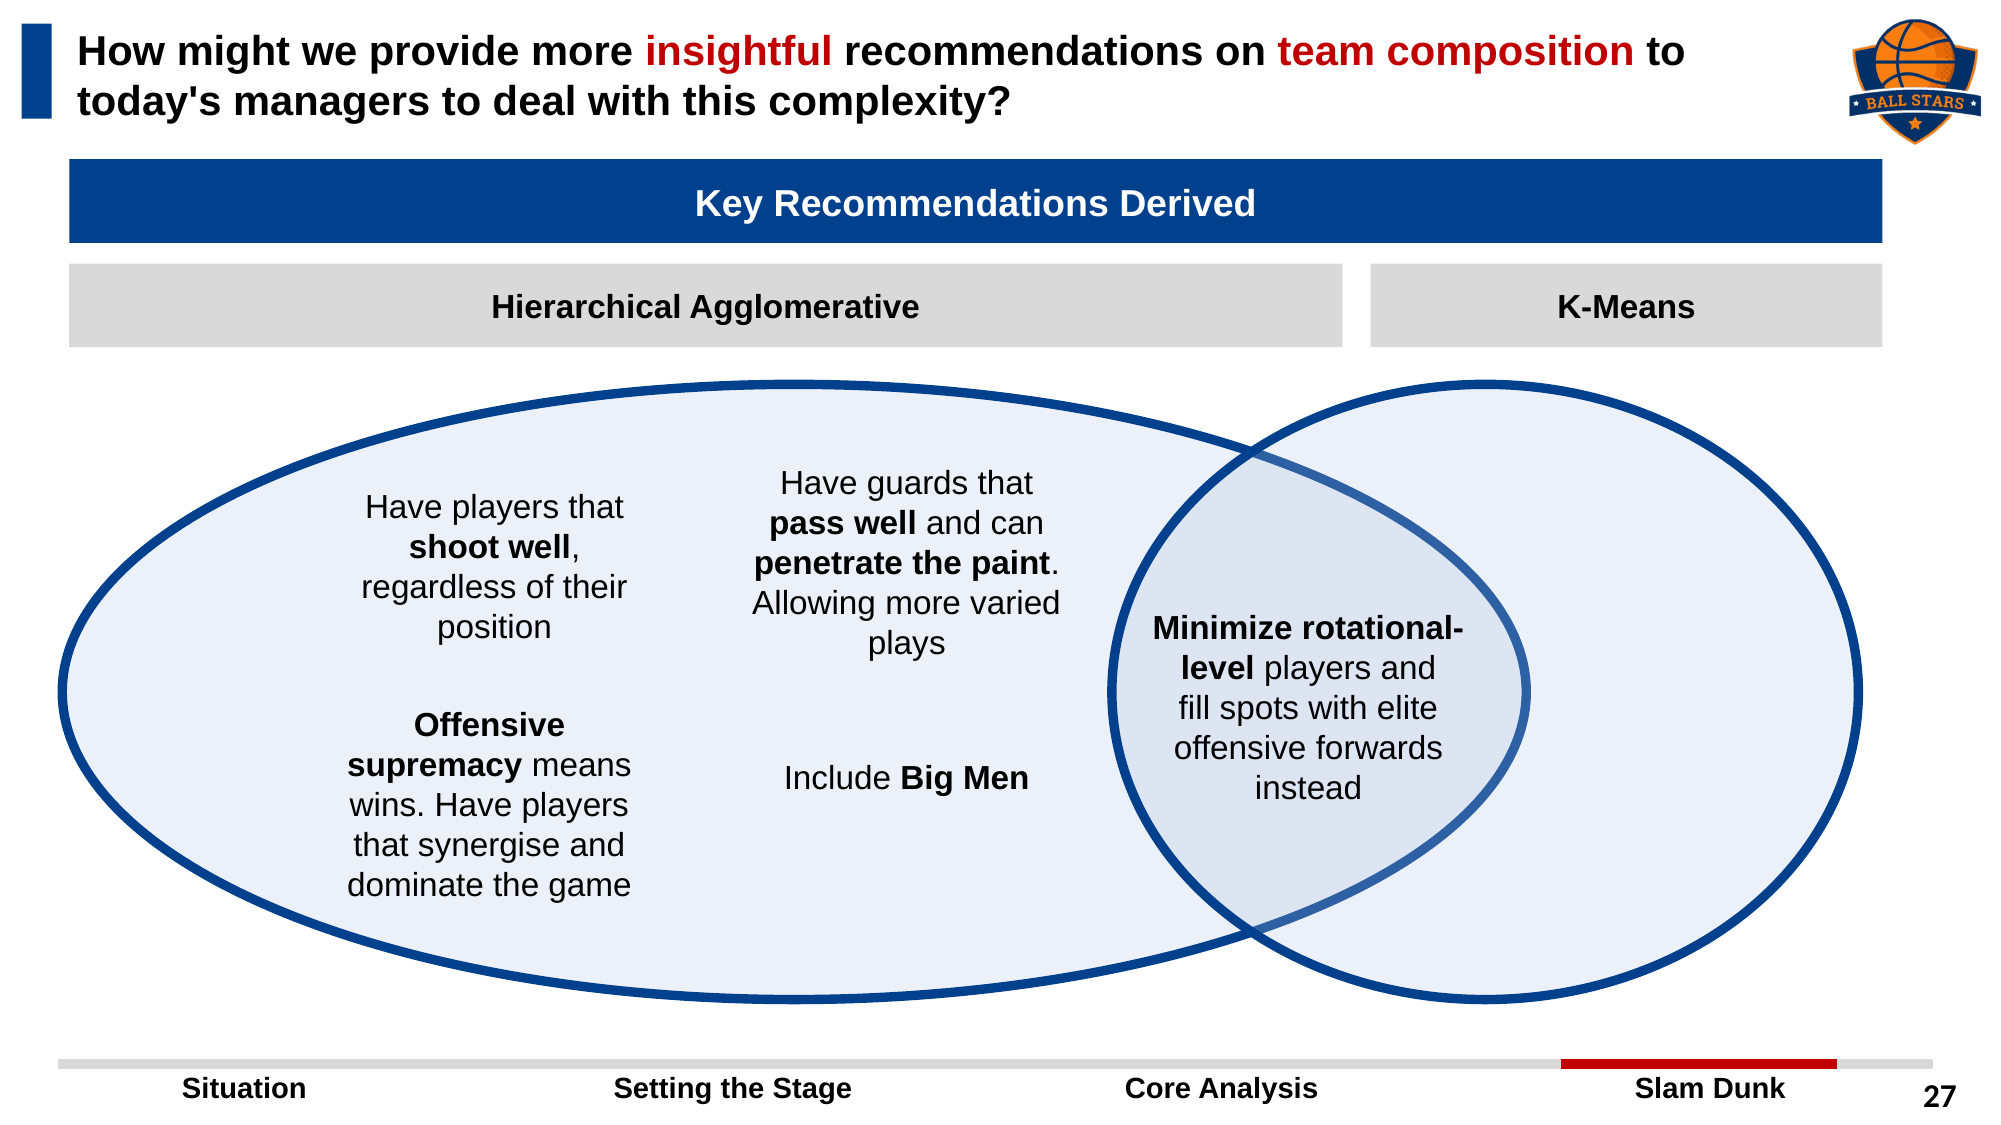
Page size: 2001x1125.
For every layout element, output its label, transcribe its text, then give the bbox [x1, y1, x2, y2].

text_box [61, 383, 1251, 1001]
picture [1828, 0, 2000, 161]
text_box Hierarchical Agglomerative [68, 262, 1343, 348]
text_box Offensive supremacy means wins. Have players that synergise and dominate the game [318, 696, 661, 911]
text_box Include Big Men [768, 749, 1045, 804]
text_box K-Means [1370, 262, 1883, 348]
text_box [1110, 383, 1860, 1001]
text_box Have players that shoot well, regardless of their position [323, 477, 666, 653]
text_box Key Recommendations Derived [68, 158, 1883, 244]
text_box Minimize rotational-level players and fill spots with elite offensive forwards instead [1131, 598, 1486, 814]
text_box Have guards that pass well and can penetrate the paint. Allowing more varied plays [735, 453, 1078, 669]
text_box How might we provide more insightful recommendations on team composition to today's managers to deal with this complexity? [62, 16, 1827, 132]
